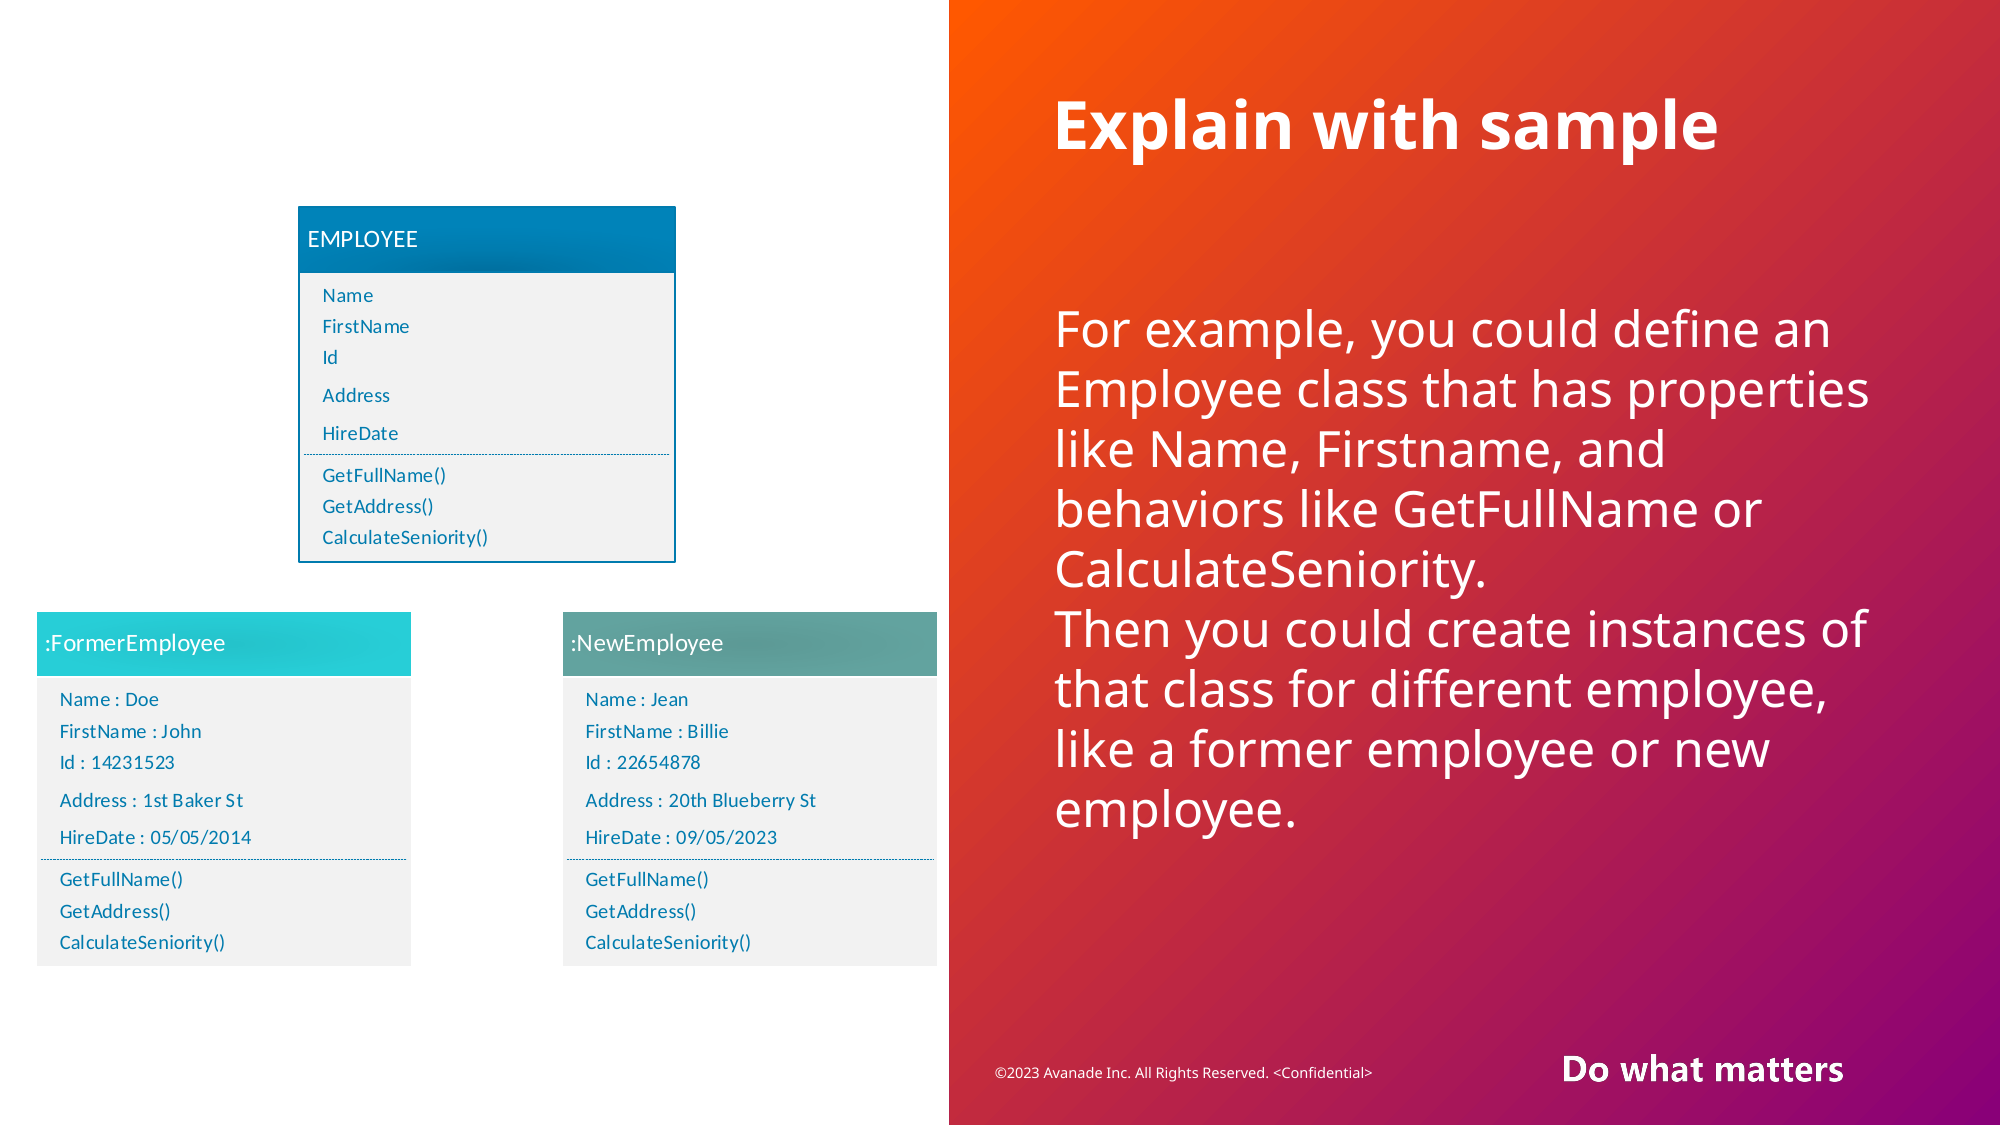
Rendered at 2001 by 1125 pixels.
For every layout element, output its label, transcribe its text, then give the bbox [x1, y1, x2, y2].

picture [28, 202, 940, 969]
list For example, you could define an Employee class that has properties like Name, Firstname, and behaviors like GetFullName or CalculateSeniority. Then you could create instances of that class for different employee, like a former employee or new employee. [1039, 290, 1913, 1028]
title Explain with sample [1037, 75, 1913, 268]
picture [1564, 1054, 1843, 1082]
